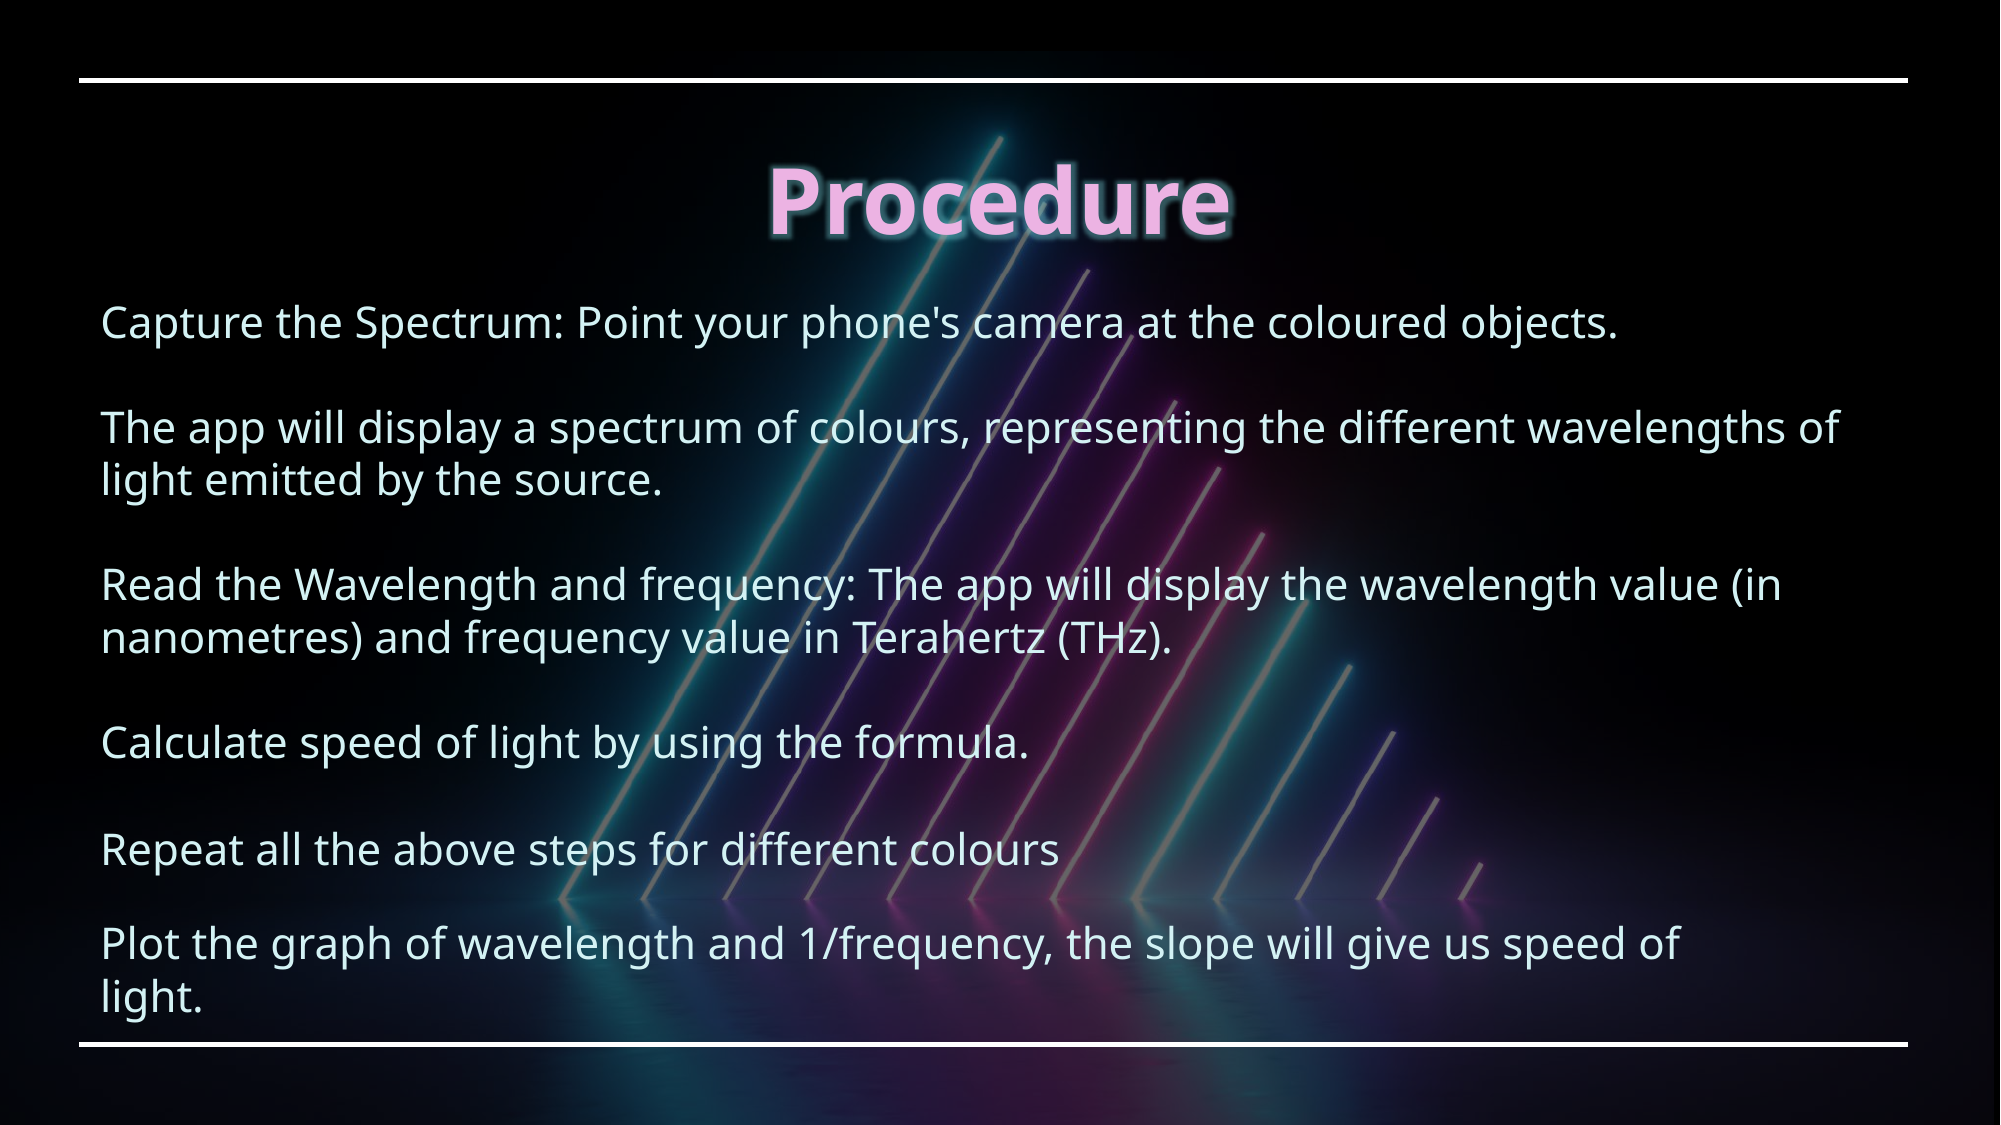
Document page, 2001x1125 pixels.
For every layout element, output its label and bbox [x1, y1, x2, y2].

text_box [0, 0, 2000, 1125]
picture [0, 51, 1994, 1125]
